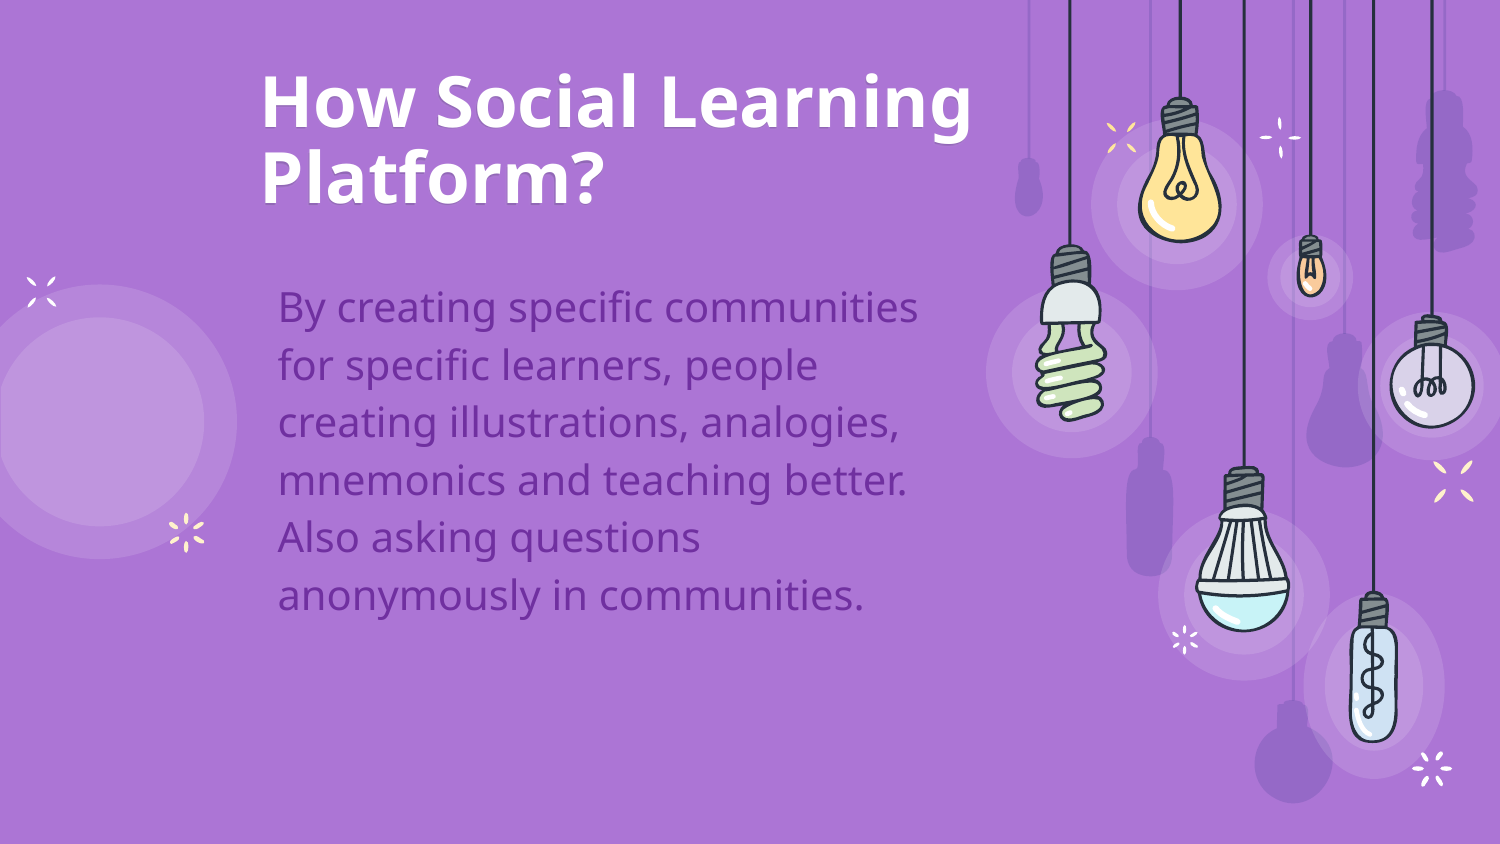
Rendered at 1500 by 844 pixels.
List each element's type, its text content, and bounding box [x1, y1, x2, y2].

subtitle By creating specific communities for specific learners, people creating illustrations, analogies, mnemonics and teaching better. Also asking questions anonymously in communities. [202, 273, 965, 642]
title How Social Learning Platform? [259, 115, 1138, 220]
